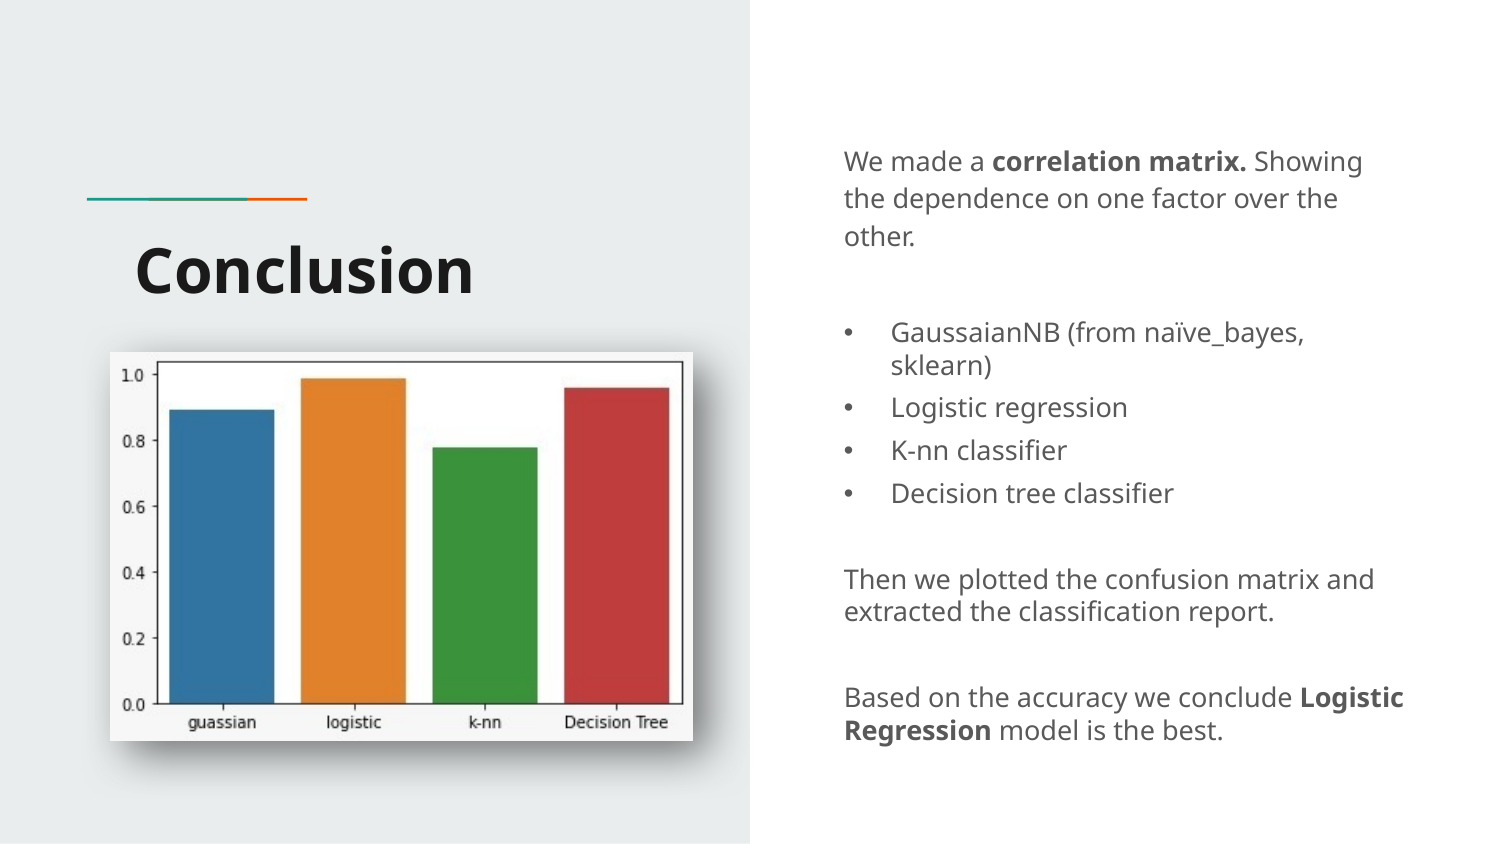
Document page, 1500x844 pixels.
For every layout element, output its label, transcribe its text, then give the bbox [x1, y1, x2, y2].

subtitle We made a correlation matrix. Showing the dependence on one factor over the other. GaussaianNB (from naïve_bayes, sklearn) Logistic regression K-nn classifier Decision tree classifier Then we plotted the confusion matrix and extracted the classification report. Based on the accuracy we conclude Logistic Regression model is the best. [828, 124, 1424, 719]
picture [110, 352, 693, 741]
title Conclusion [119, 216, 662, 344]
